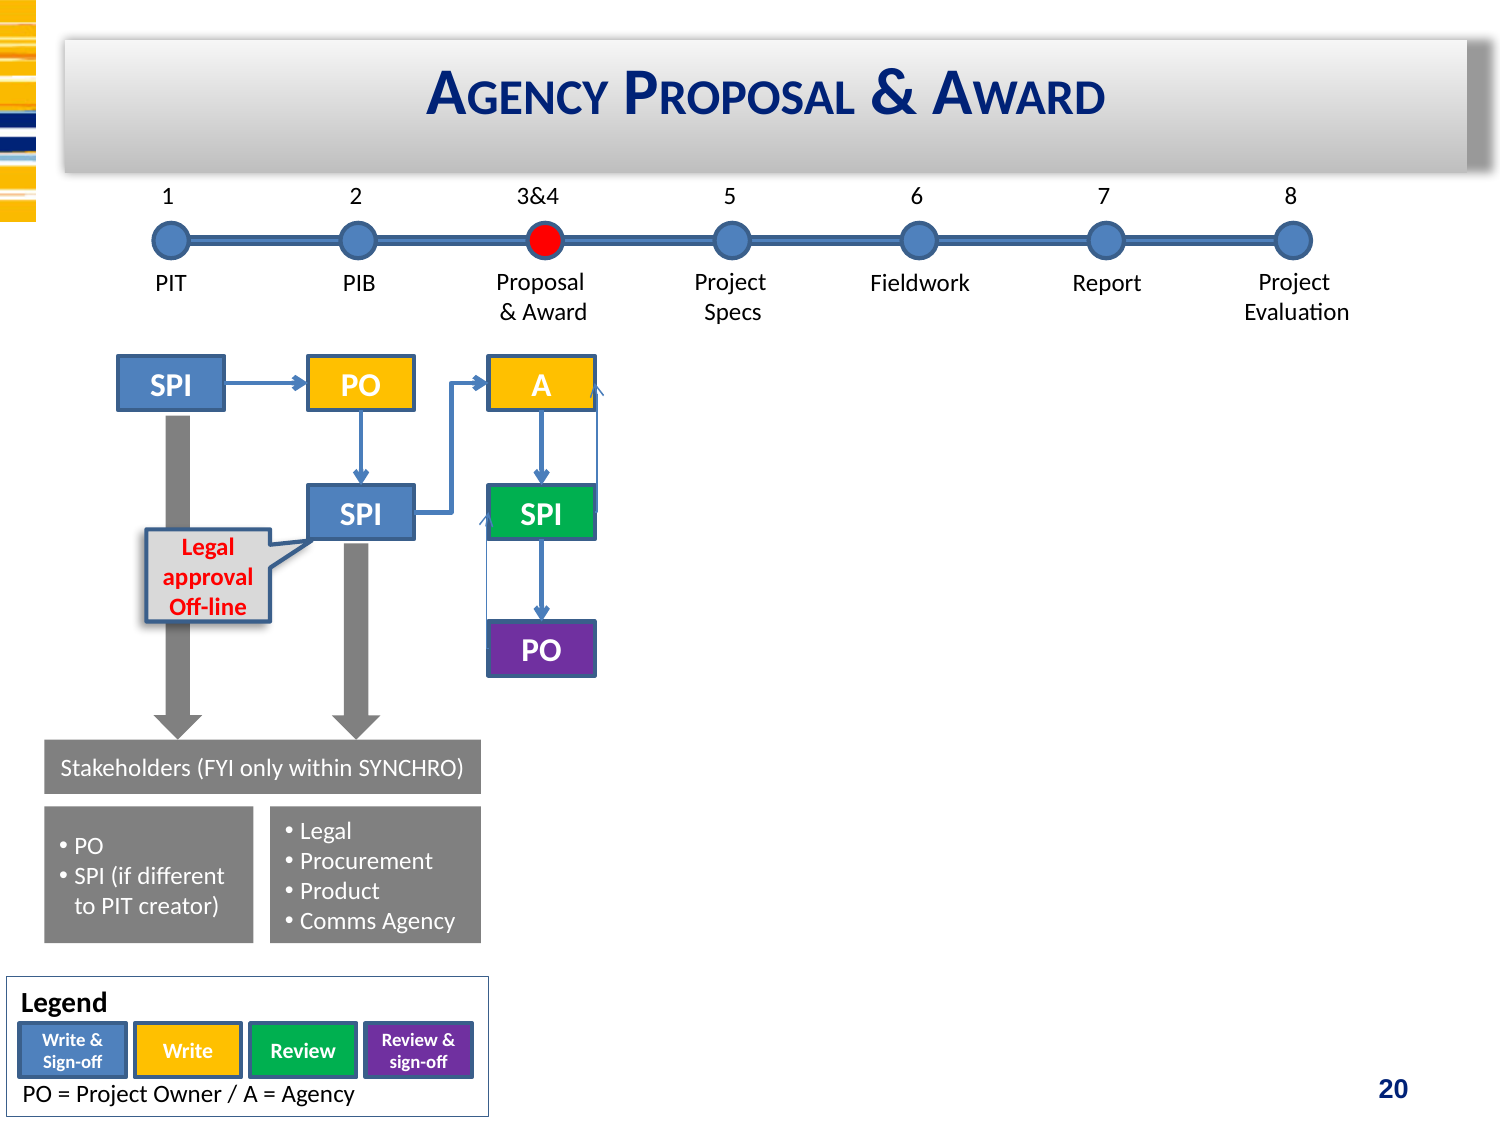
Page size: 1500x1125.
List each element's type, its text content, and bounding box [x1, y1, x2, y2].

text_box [594, 382, 598, 513]
text_box Legal Procurement Product Comms Agency [268, 804, 483, 945]
text_box [565, 235, 712, 246]
text_box Agency Proposal & Award [64, 40, 1467, 173]
text_box 6 [895, 172, 939, 218]
text_box Legal approval Off-line [144, 527, 314, 624]
text_box [151, 220, 191, 258]
text_box [752, 235, 900, 246]
picture [0, 0, 36, 222]
text_box Write & Sign-off [17, 1021, 128, 1070]
text_box [191, 235, 338, 246]
text_box Proposal & Award [481, 258, 606, 334]
text_box SPI [306, 483, 416, 541]
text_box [414, 382, 489, 513]
text_box PO [306, 354, 416, 412]
text_box 2 [334, 172, 378, 218]
text_box 1 [146, 172, 190, 218]
text_box [939, 235, 1087, 246]
text_box [1126, 235, 1274, 246]
text_box [525, 220, 565, 258]
text_box 8 [1269, 172, 1313, 218]
text_box SPI [116, 354, 226, 412]
text_box Report [1057, 258, 1157, 304]
text_box Write [133, 1021, 243, 1070]
text_box Project Specs [679, 258, 787, 334]
text_box [163, 413, 193, 526]
text_box [1086, 220, 1127, 258]
text_box SPI [493, 483, 597, 541]
text_box [151, 634, 205, 738]
text_box [899, 220, 940, 258]
text_box [4, 974, 491, 1118]
text_box 3&4 [501, 172, 575, 218]
text_box A [486, 354, 597, 412]
text_box PIB [327, 258, 391, 304]
text_box [712, 220, 753, 258]
text_box 5 [708, 172, 752, 218]
text_box PIT [140, 258, 202, 304]
text_box [329, 541, 383, 738]
text_box [338, 220, 378, 258]
text_box Review [248, 1021, 358, 1070]
text_box PO SPI (if different to PIT creator) [42, 804, 256, 945]
text_box Stakeholders (FYI only within SYNCHRO) [42, 738, 483, 796]
text_box PO = Project Owner / A = Agency [7, 1070, 371, 1116]
text_box [1273, 220, 1314, 258]
text_box Project Evaluation [1223, 258, 1365, 334]
text_box Legend [6, 975, 123, 1026]
text_box Fieldwork [855, 258, 985, 304]
text_box Review & sign-off [363, 1021, 474, 1079]
text_box [378, 235, 525, 246]
text_box PO [486, 619, 597, 678]
text_box 7 [1082, 172, 1126, 218]
